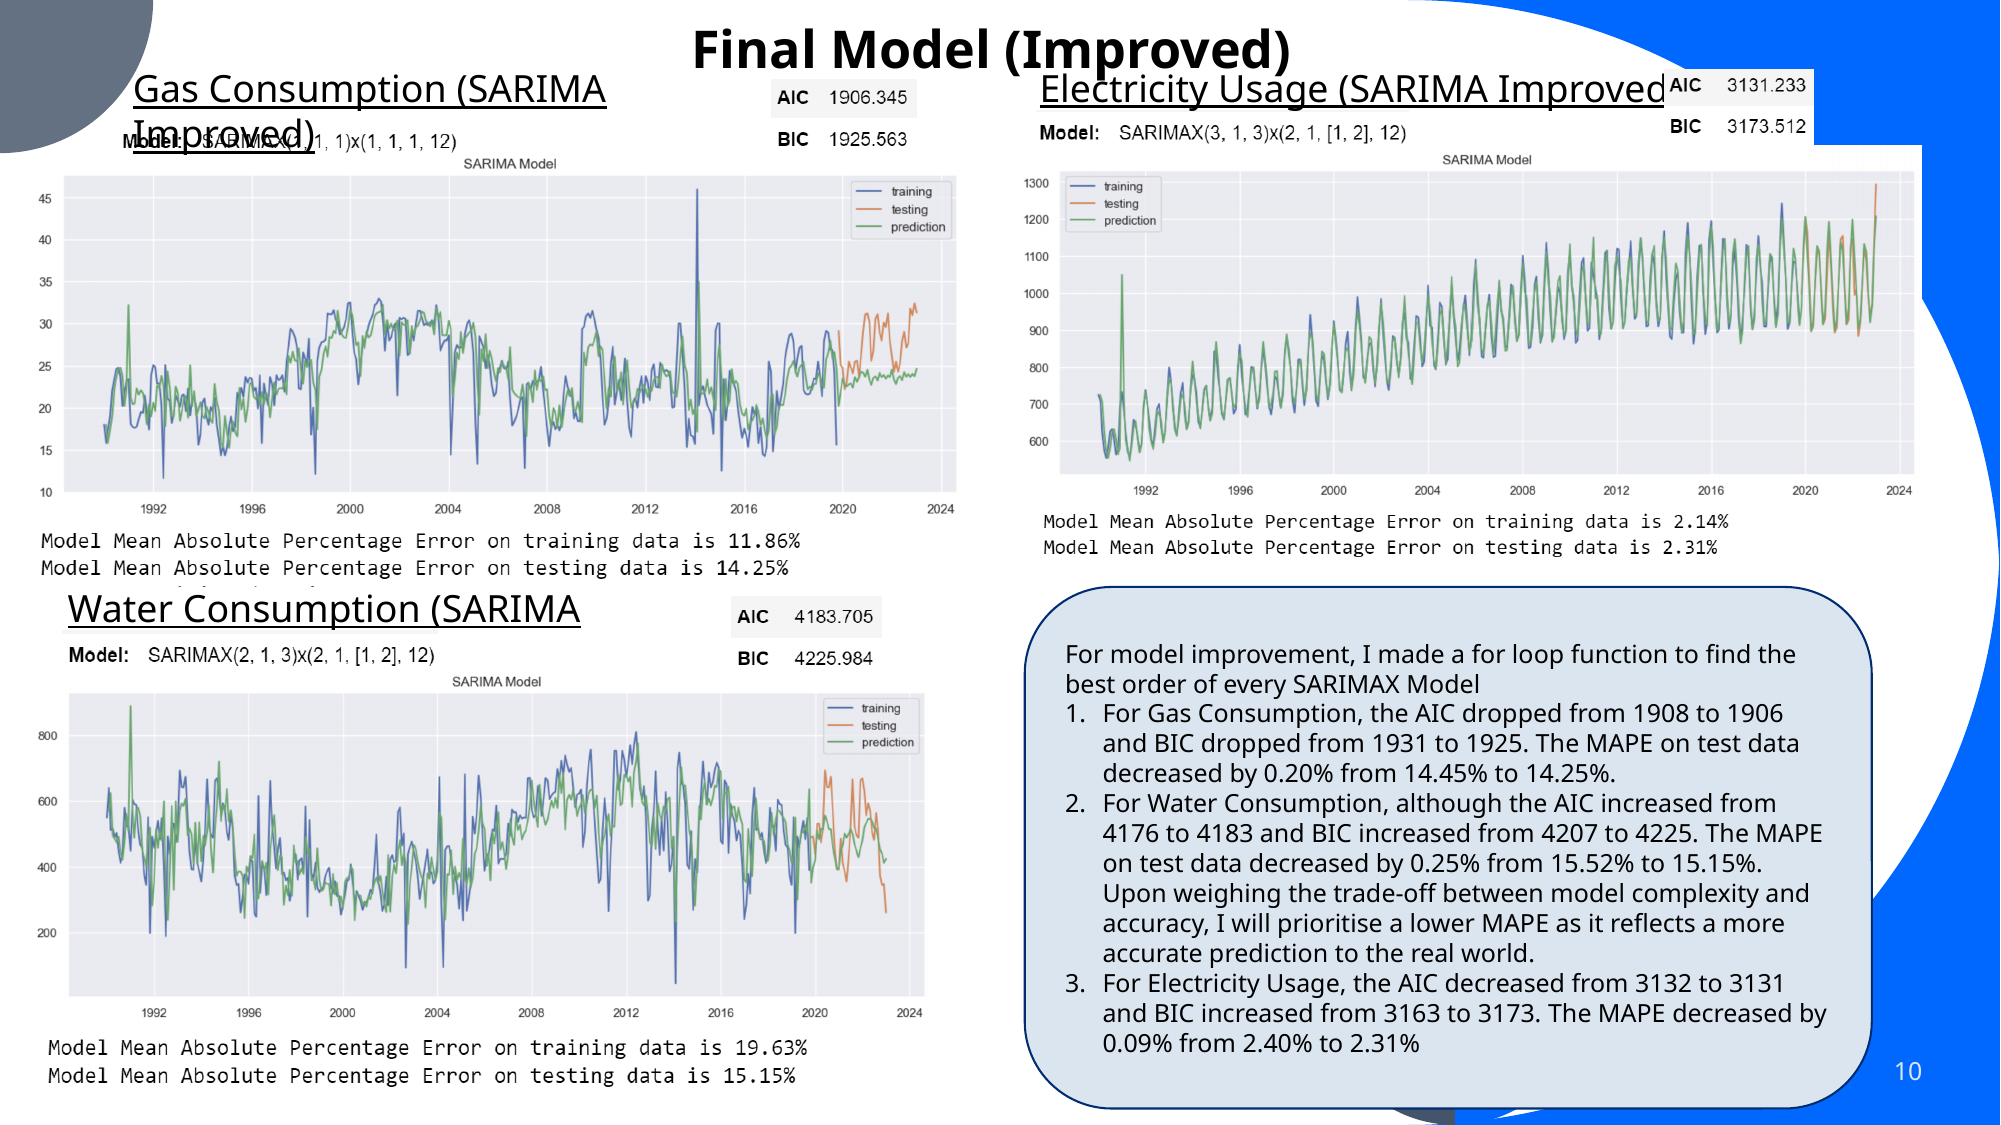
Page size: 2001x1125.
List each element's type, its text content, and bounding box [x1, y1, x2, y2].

text_box Gas Consumption (SARIMA Improved) [118, 58, 801, 155]
text_box For model improvement, I made a for loop function to find the best order of every SARIMAX Model For Gas Consumption, the AIC dropped from 1908 to 1906 and BIC dropped from 1931 to 1925. The MAPE on test data decreased by 0.20% from 14.45% to 14.25%. For Water Consumption, although the AIC increased from 4176 to 4183 and BIC increased from 4207 to 4225. The MAPE on test data decreased by 0.25% from 15.52% to 15.15%. Upon weighing the trade-off between model complexity and accuracy, I will prioritise a lower MAPE as it reflects a more accurate prediction to the real world. For Electricity Usage, the AIC decreased from 3132 to 3131 and BIC increased from 3163 to 3173. The MAPE decreased by 0.09% from 2.40% to 2.31% [1023, 585, 1873, 1110]
text_box Water Consumption (SARIMA Improved) [52, 587, 755, 671]
picture [1017, 69, 1922, 568]
picture [30, 79, 966, 587]
text_box Electricity Usage (SARIMA Improved) [1024, 57, 1739, 117]
picture [32, 595, 933, 1095]
slide_number 10 [1821, 1042, 1938, 1103]
title Final Model (Improved) [189, 16, 1794, 88]
